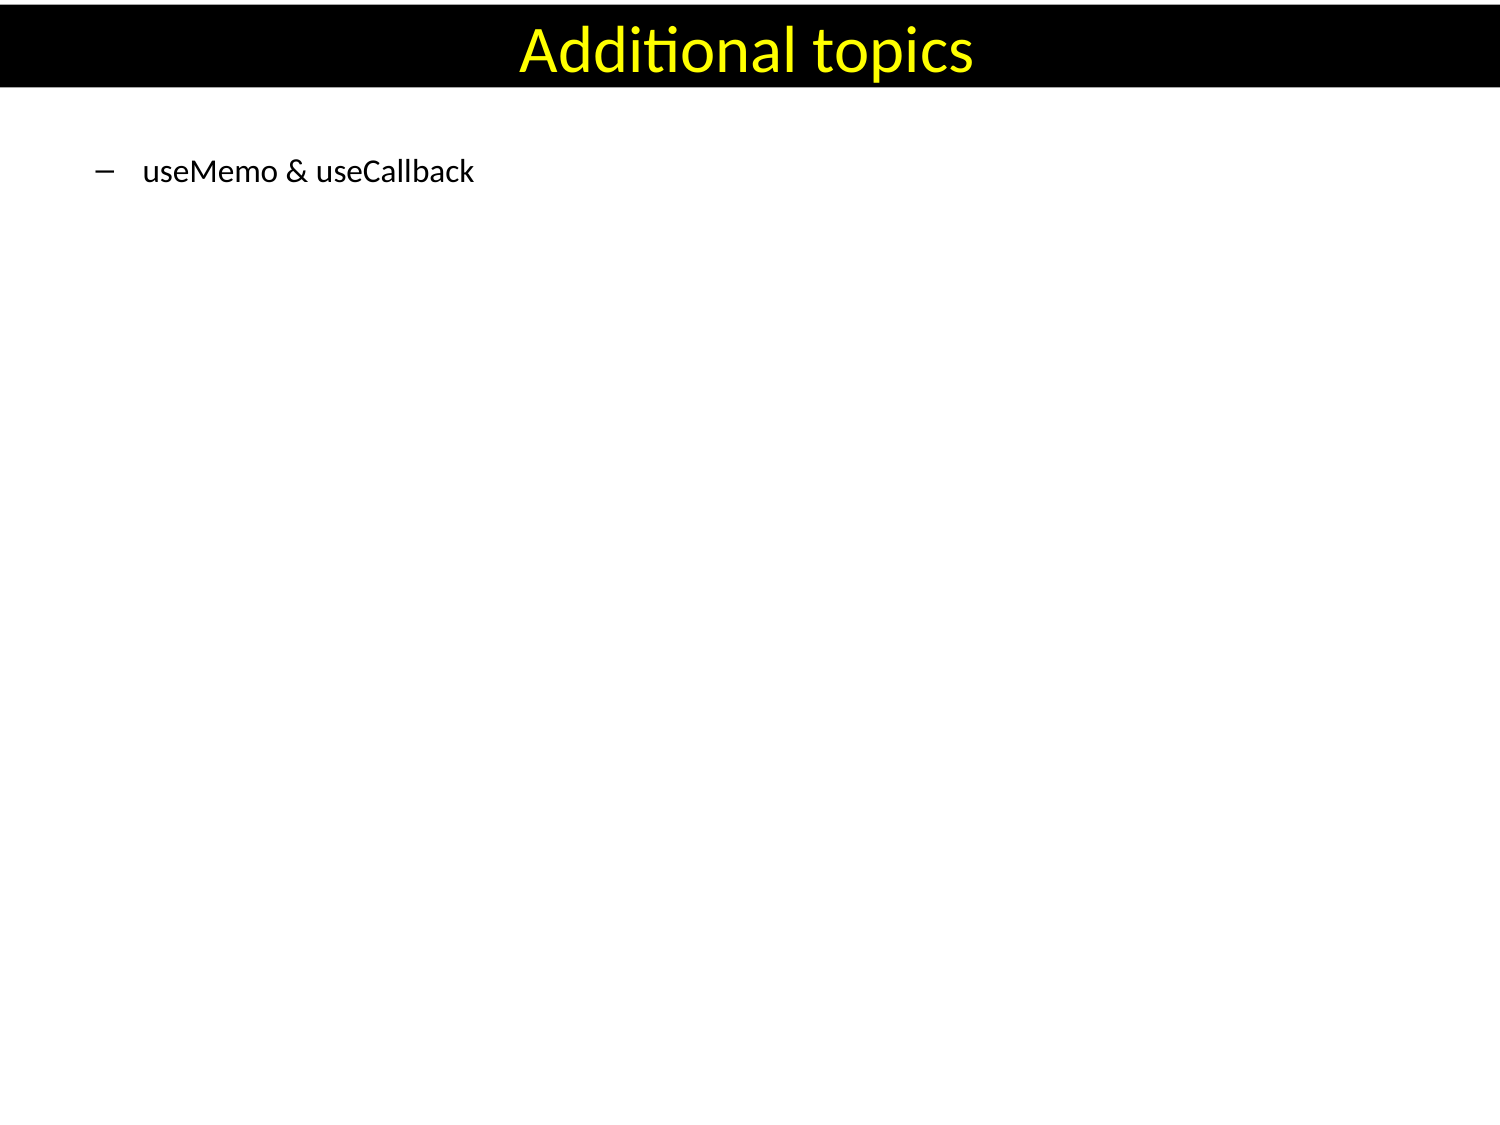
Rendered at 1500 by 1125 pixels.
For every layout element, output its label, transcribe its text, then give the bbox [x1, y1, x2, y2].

list useMemo & useCallback [5, 89, 1475, 833]
title Additional topics [0, 4, 1500, 88]
